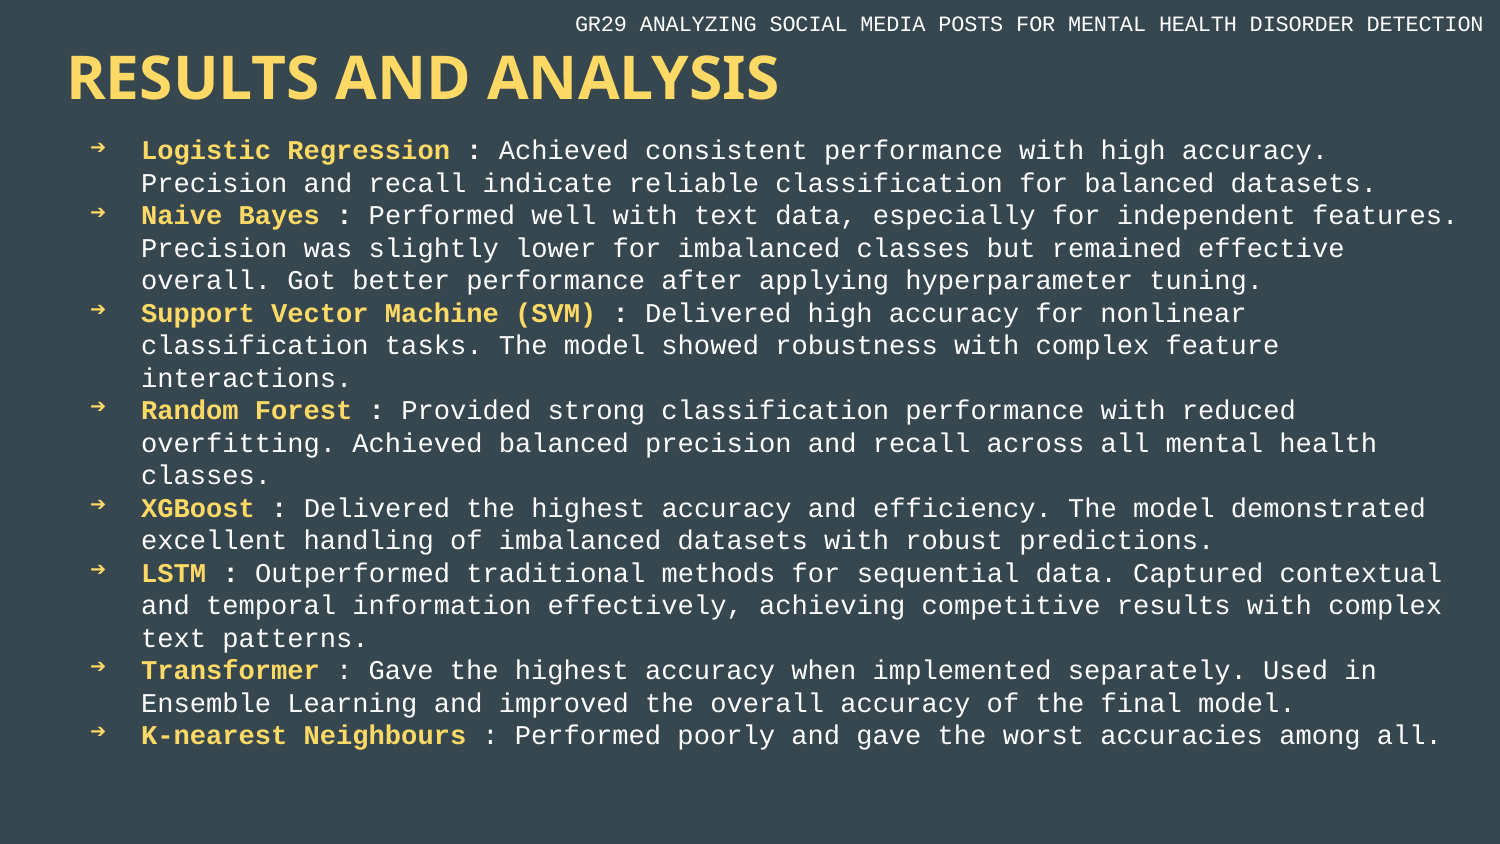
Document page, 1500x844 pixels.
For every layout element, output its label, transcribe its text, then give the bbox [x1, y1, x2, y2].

text_box GR29 ANALYZING SOCIAL MEDIA POSTS FOR MENTAL HEALTH DISORDER DETECTION [467, 0, 1500, 49]
list Logistic Regression : Achieved consistent performance with high accuracy. Precision and recall indicate reliable classification for balanced datasets. Naive Bayes : Performed well with text data, especially for independent features. Precision was slightly lower for imbalanced classes but remained effective overall. Got better performance after applying hyperparameter tuning. Support Vector Machine (SVM) : Delivered high accuracy for nonlinear classification tasks. The model showed robustness with complex feature interactions. Random Forest : Provided strong classification performance with reduced overfitting. Achieved balanced precision and recall across all mental health classes. XGBoost : Delivered the highest accuracy and efficiency. The model demonstrated excellent handling of imbalanced datasets with robust predictions. LSTM : Outperformed traditional methods for sequential data. Captured contextual and temporal information effectively, achieving competitive results with complex text patterns. Transformer : Gave the highest accuracy when implemented separately. Used in Ensemble Learning and improved the overall accuracy of the final model. K-nearest Neighbours : Performed poorly and gave the worst accuracies among all. [51, 117, 1473, 798]
title RESULTS AND ANALYSIS [51, 23, 1449, 117]
